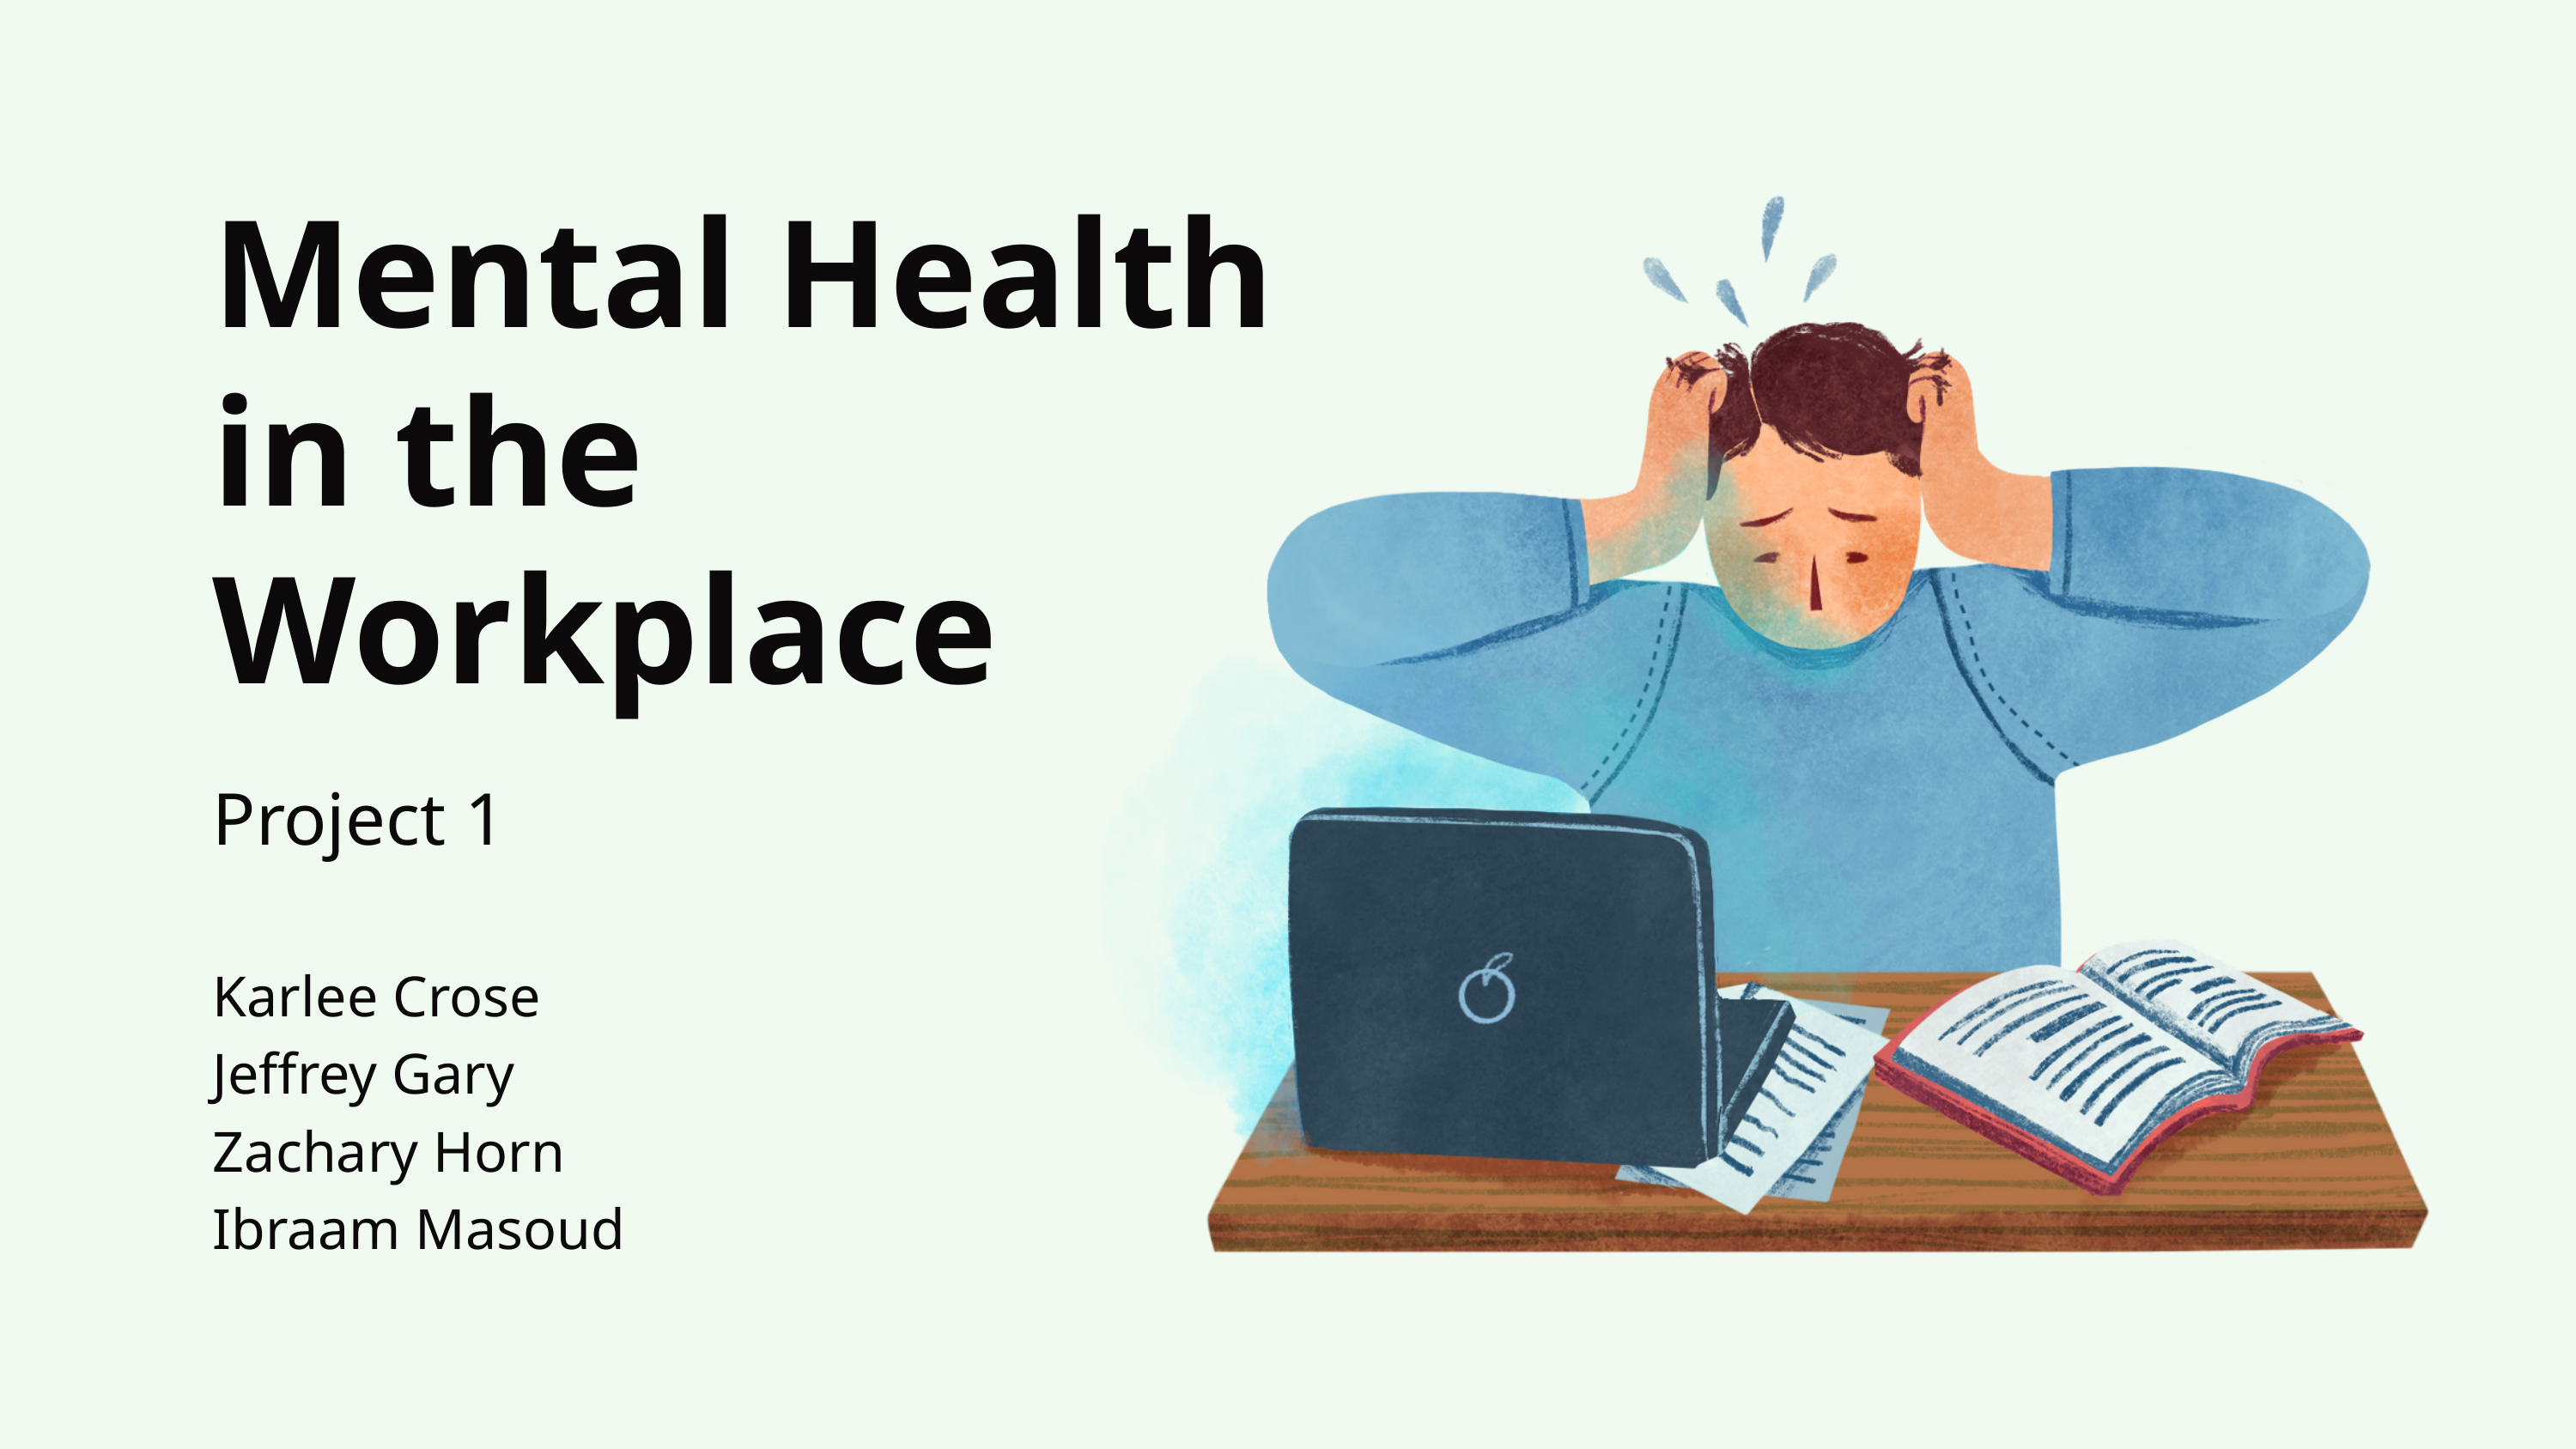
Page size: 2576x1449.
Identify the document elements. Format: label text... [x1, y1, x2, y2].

text_box [1101, 195, 2432, 1253]
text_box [212, 179, 1289, 853]
text_box Karlee Crose Jeffrey Gary Zachary Horn Ibraam Masoud [212, 949, 979, 1261]
